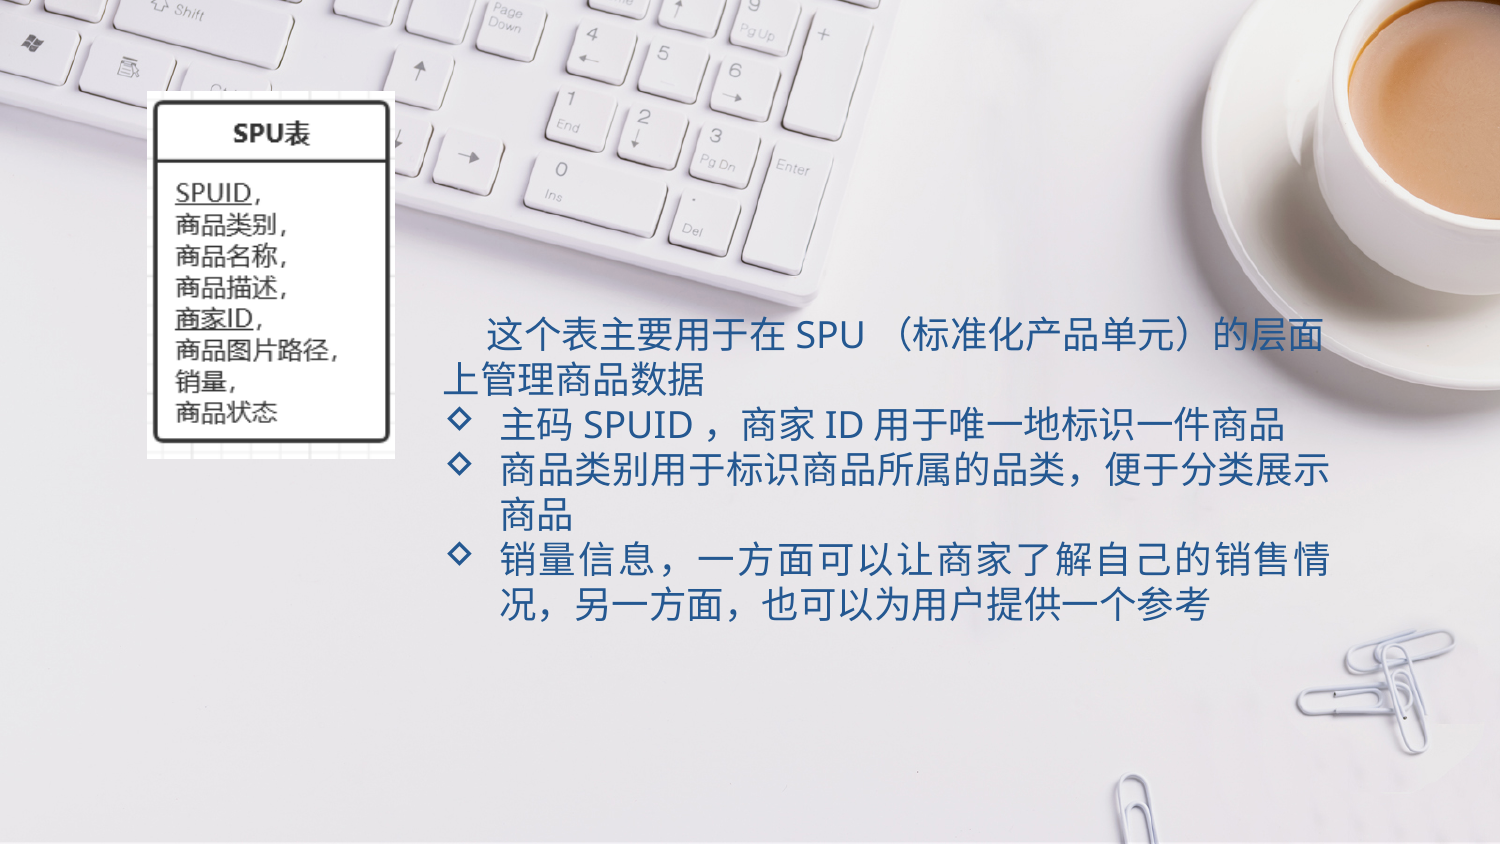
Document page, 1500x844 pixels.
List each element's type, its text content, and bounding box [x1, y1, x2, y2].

picture [0, 0, 1500, 844]
text_box 这个表主要用于在SPU（标准化产品单元）的层面上管理商品数据 主码SPUID，商家ID用于唯一地标识一件商品 商品类别用于标识商品所属的品类，便于分类展示商品 销量信息，一方面可以让商家了解自己的销售情况，另一方面，也可以为用户提供一个参考 [428, 303, 1347, 634]
